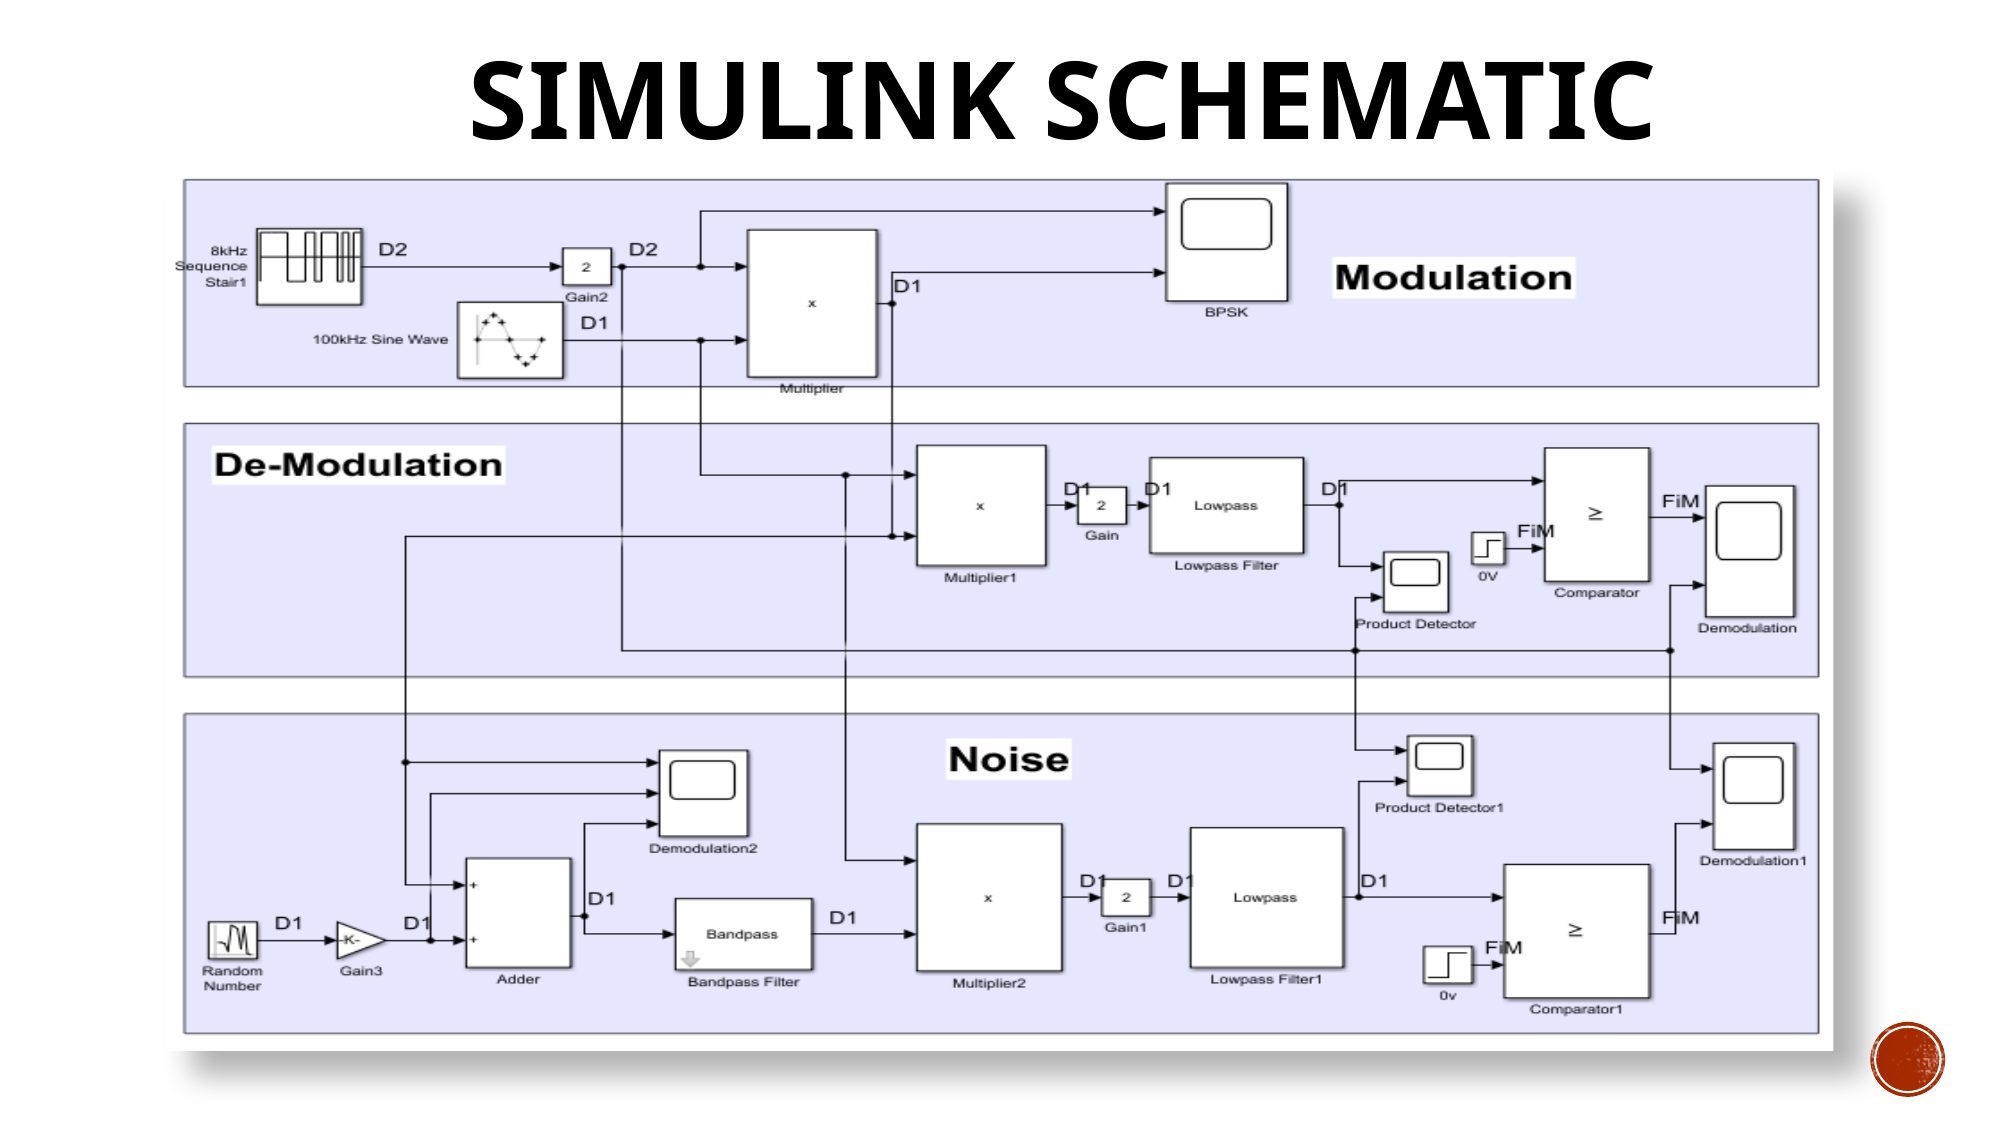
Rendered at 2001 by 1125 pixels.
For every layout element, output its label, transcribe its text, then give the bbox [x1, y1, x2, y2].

title Simulink Schematic [146, 38, 1751, 171]
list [170, 175, 1831, 1048]
